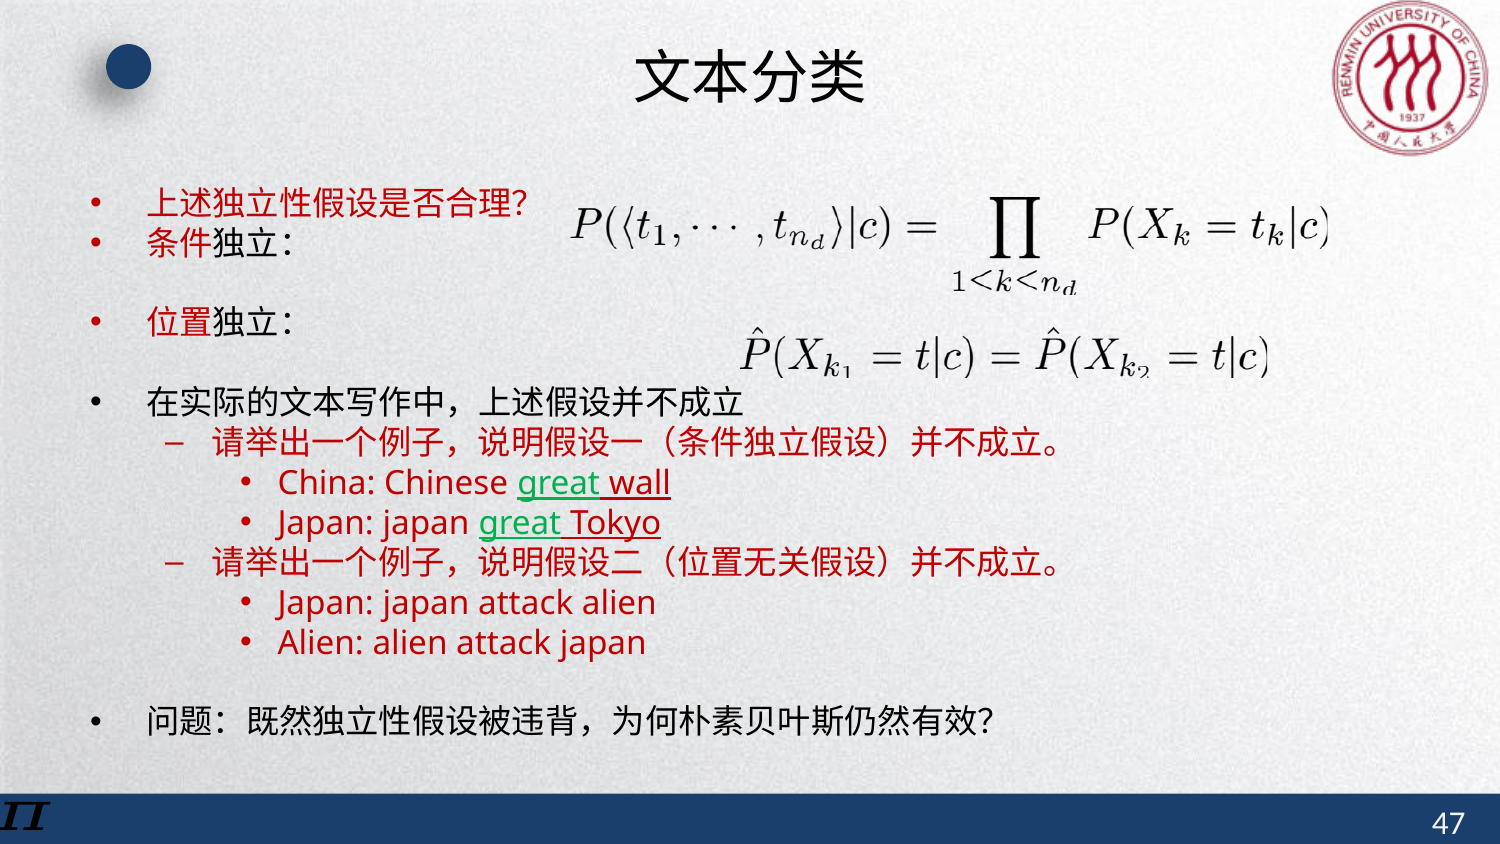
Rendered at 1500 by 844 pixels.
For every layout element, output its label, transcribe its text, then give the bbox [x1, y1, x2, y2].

title 文本分类 [75, 33, 1425, 116]
picture [0, 0, 1500, 793]
